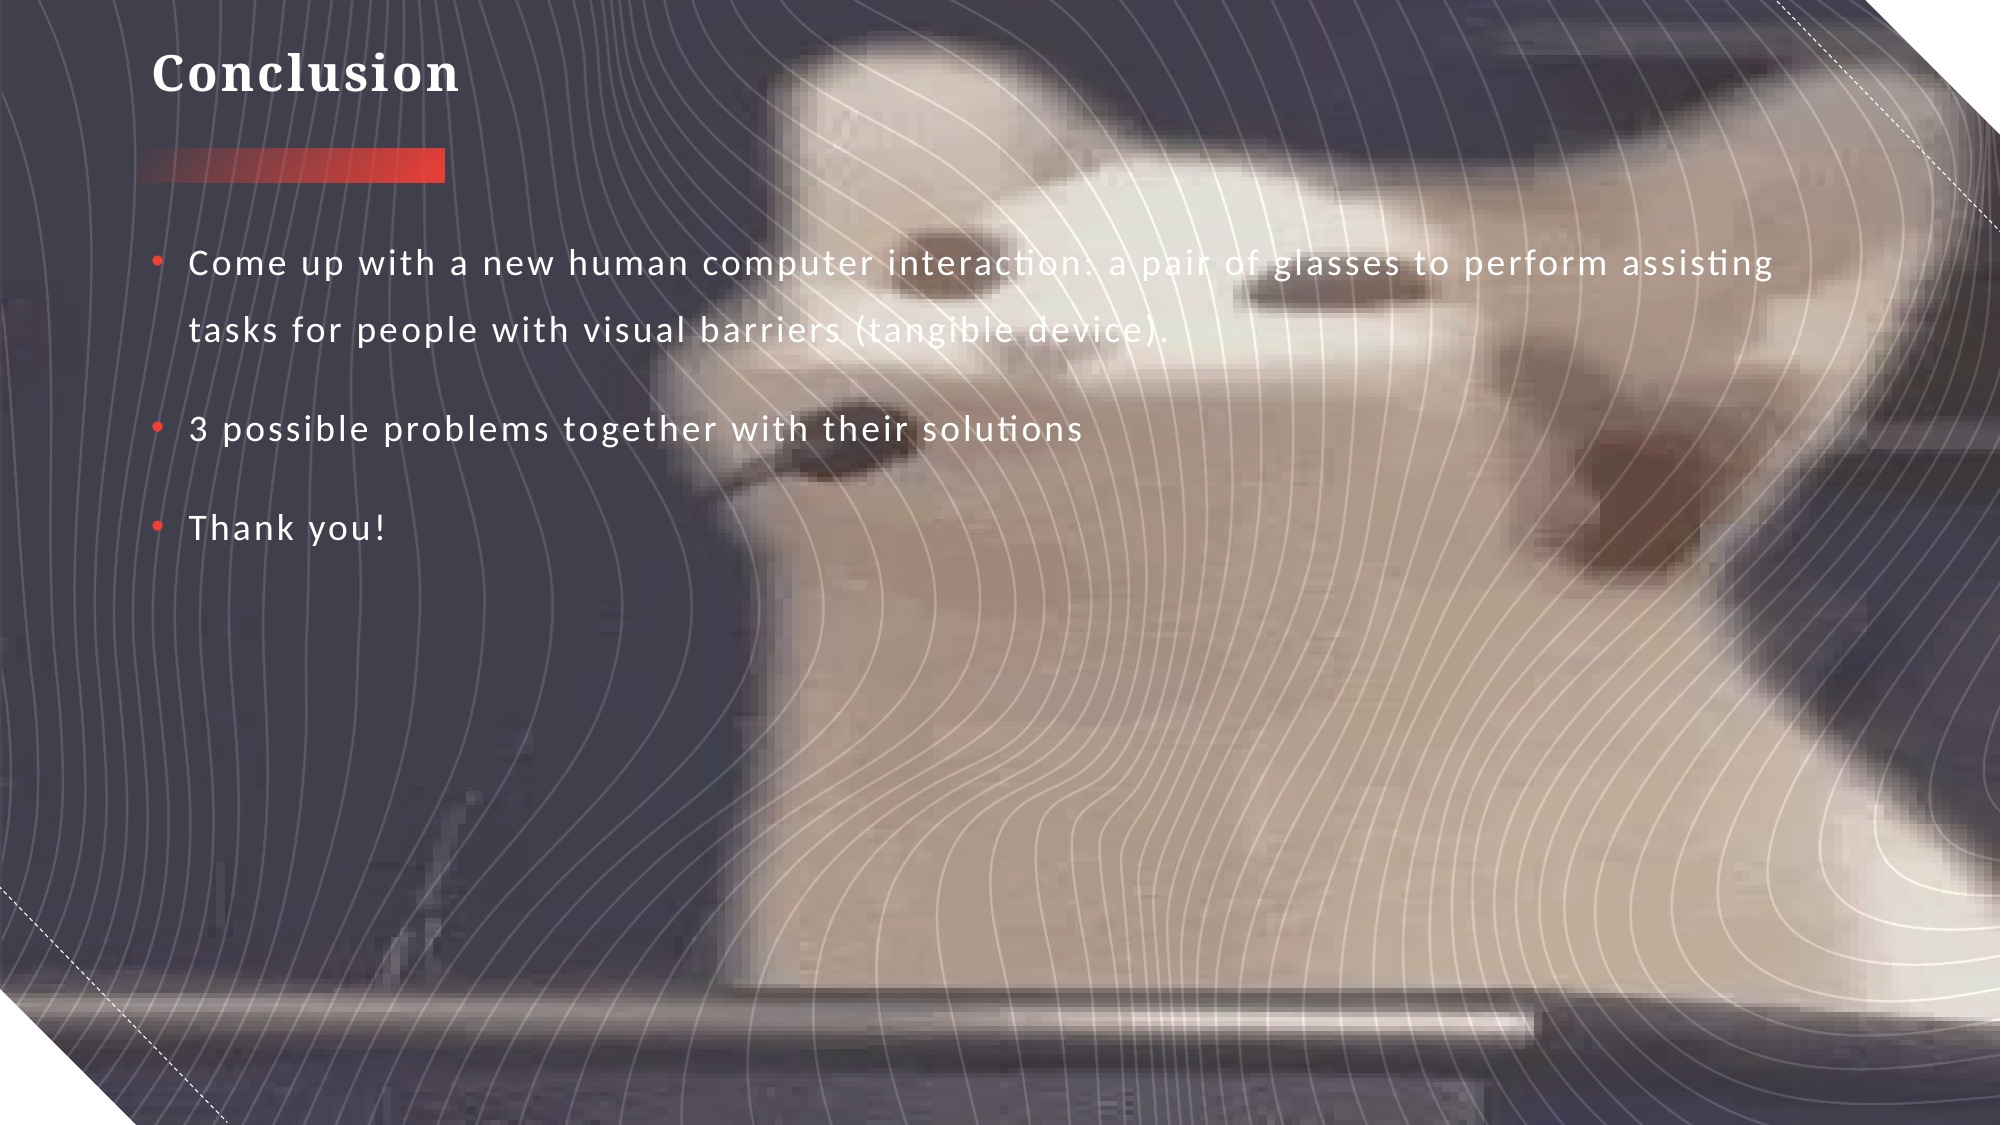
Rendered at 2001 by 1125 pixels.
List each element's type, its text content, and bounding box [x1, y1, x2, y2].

list Come up with a new human computer interaction: a pair of glasses to perform assisting tasks for people with visual barriers (tangible device). 3 possible problems together with their solutions Thank you! [136, 207, 1864, 946]
title Conclusion [136, 27, 1863, 124]
